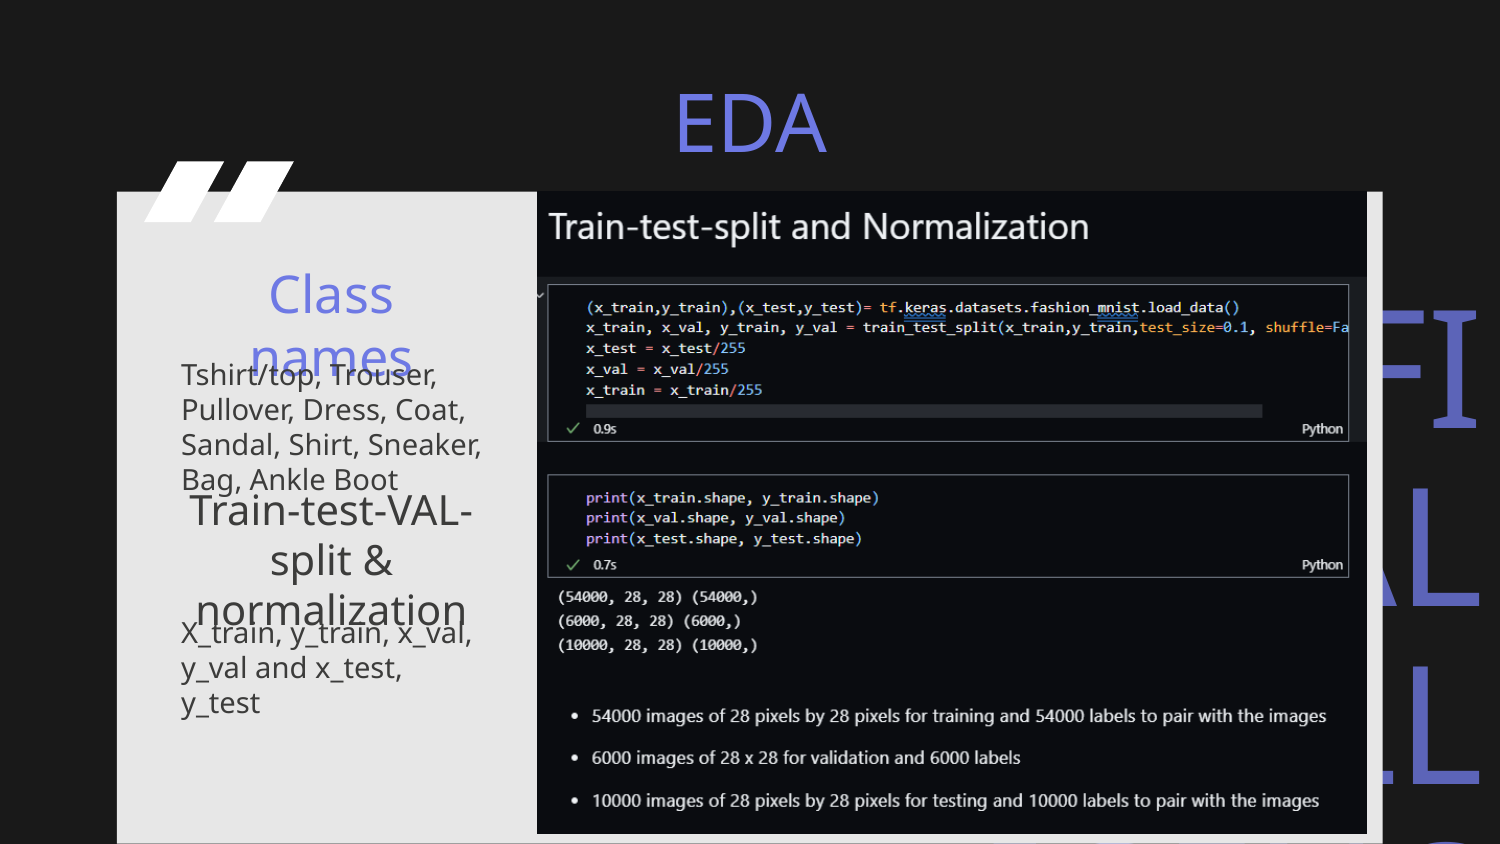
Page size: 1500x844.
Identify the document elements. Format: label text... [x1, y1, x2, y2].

text_box Train-test-VAL-split & normalization [166, 531, 497, 586]
text_box Tshirt/top, Trouser, Pullover, Dress, Coat, Sandal, Shirt, Sneaker, Bag, Ankle Boot [165, 348, 513, 504]
title EDA [118, 72, 1382, 167]
text_box X_train, y_train, x_val, y_val and x_test, y_test [166, 613, 497, 721]
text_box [143, 161, 295, 223]
picture [537, 191, 1367, 834]
text_box Class names [166, 297, 497, 348]
